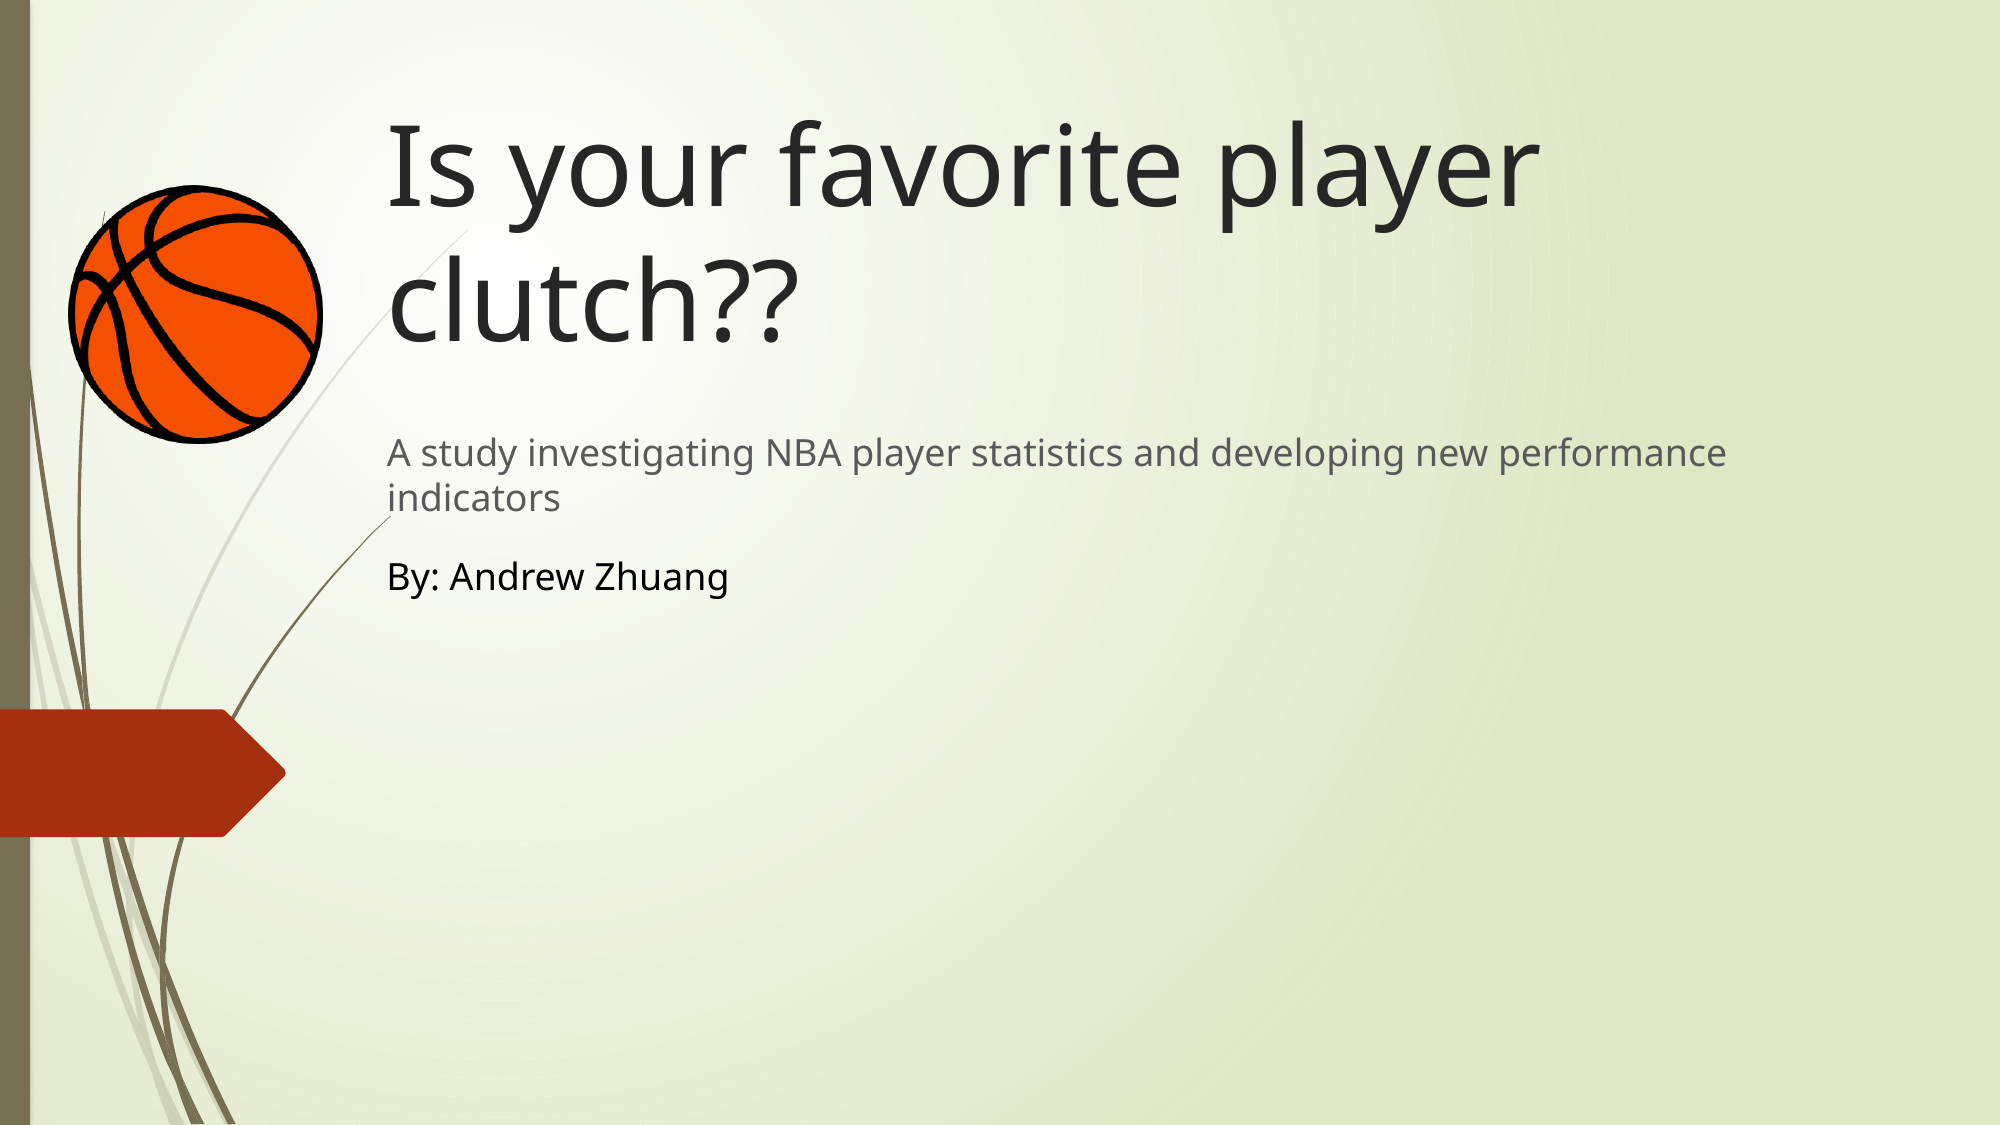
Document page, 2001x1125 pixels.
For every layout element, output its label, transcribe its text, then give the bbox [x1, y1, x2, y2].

subtitle A study investigating NBA player statistics and developing new performance indicators [371, 421, 1835, 607]
title Is your favorite player clutch?? [371, 0, 1835, 372]
text_box By: Andrew Zhuang [371, 546, 1063, 606]
picture [68, 185, 324, 445]
